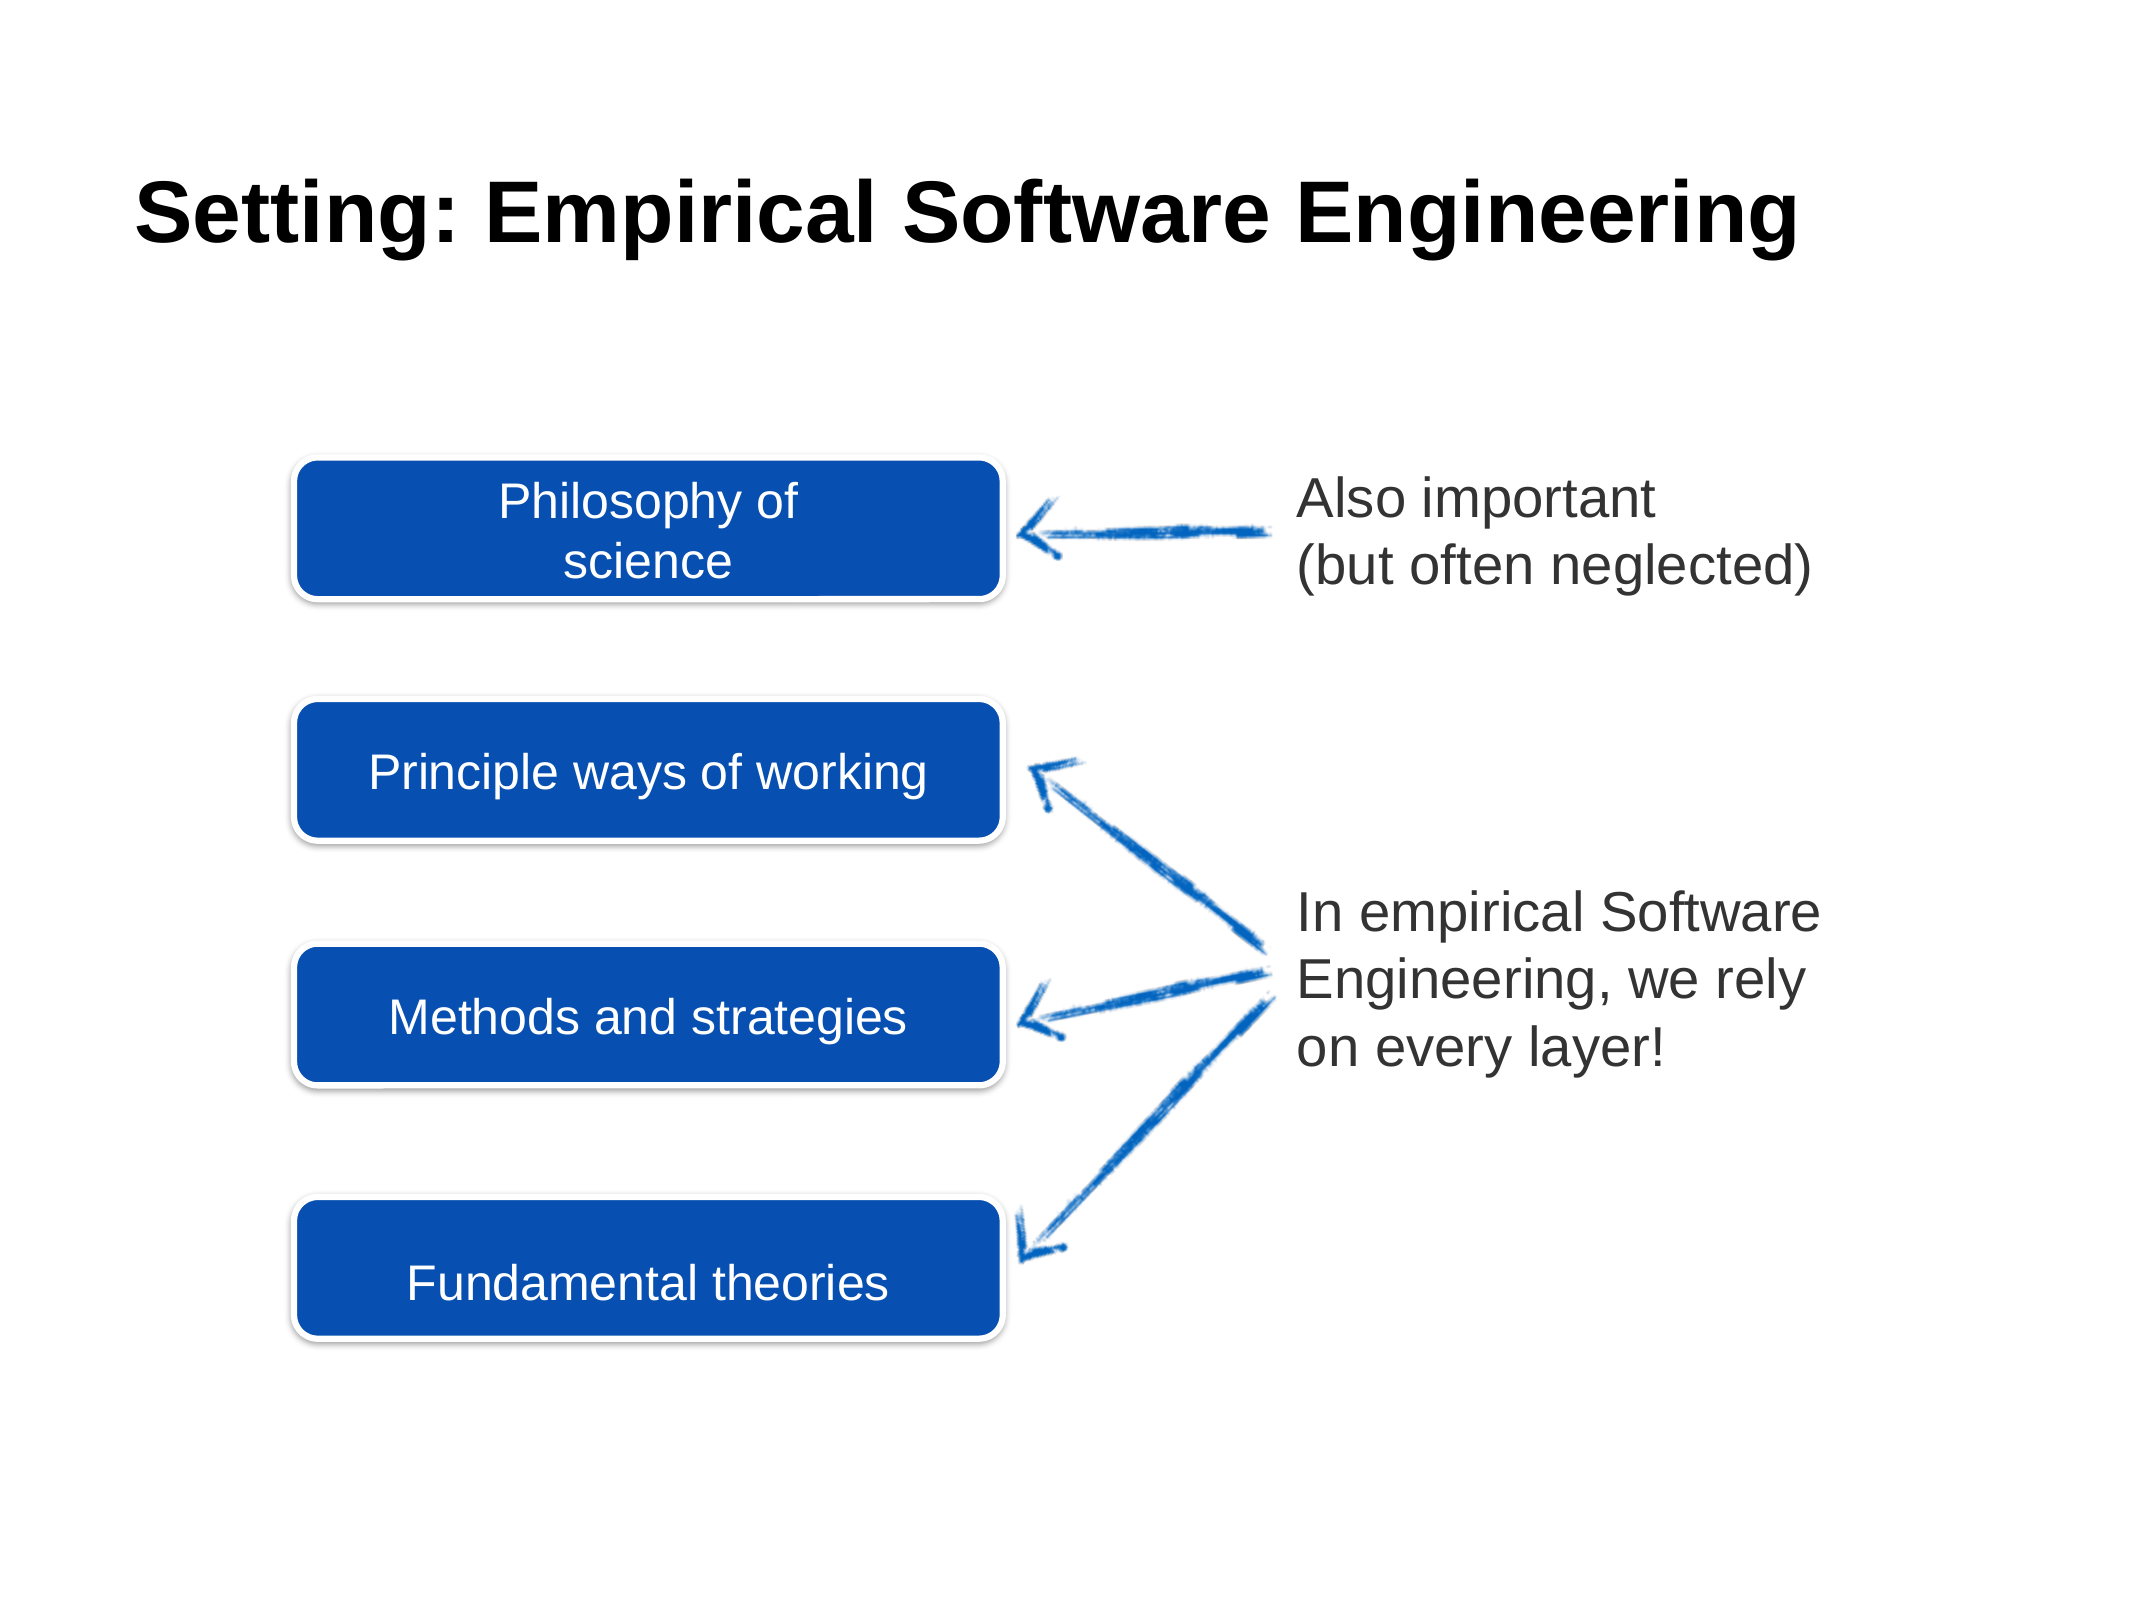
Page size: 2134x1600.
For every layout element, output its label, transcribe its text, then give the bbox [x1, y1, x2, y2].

text_box Methods and strategies [301, 977, 996, 1052]
text_box In empirical Software Engineering, we rely on every layer! [1288, 866, 1946, 1086]
text_box [294, 943, 1003, 1086]
text_box [294, 457, 1000, 600]
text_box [1005, 451, 1946, 606]
picture [990, 731, 1312, 953]
text_box Principle ways of working [301, 732, 996, 808]
title Setting: Empirical Software Engineering [116, 0, 2013, 269]
text_box [294, 698, 1003, 841]
text_box Philosophy of science [400, 460, 897, 597]
text_box [294, 1196, 1003, 1339]
text_box Fundamental theories [301, 1231, 996, 1330]
picture [948, 934, 1336, 1286]
